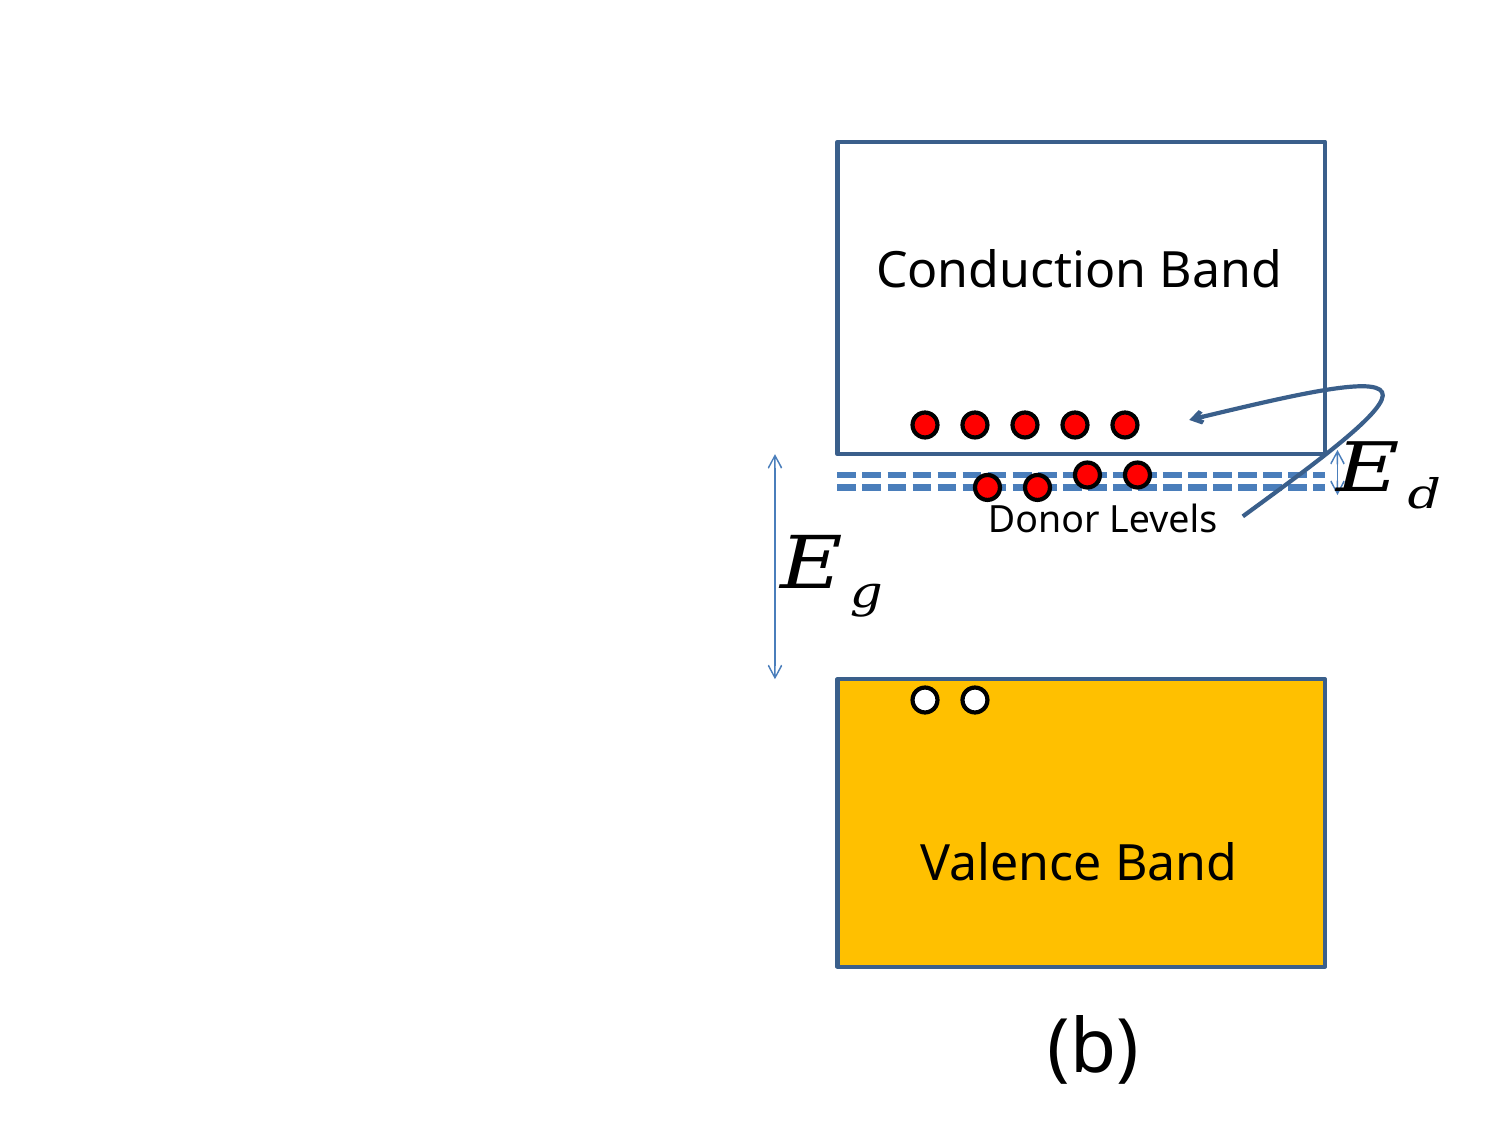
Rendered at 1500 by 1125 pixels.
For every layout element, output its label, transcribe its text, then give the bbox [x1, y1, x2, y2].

text_box Conduction Band [861, 229, 1297, 305]
text_box (b) [1032, 990, 1154, 1096]
text_box [960, 685, 990, 715]
text_box [975, 496, 1000, 503]
text_box Valence Band [905, 822, 1253, 898]
text_box [835, 677, 1327, 969]
text_box [910, 685, 940, 715]
text_box [1123, 460, 1152, 474]
text_box [1231, 496, 1275, 519]
text_box [835, 140, 1327, 456]
text_box [1072, 460, 1102, 474]
text_box [1025, 496, 1050, 503]
text_box [1060, 410, 1090, 440]
text_box Donor Levels [973, 496, 1233, 548]
text_box [1189, 384, 1385, 474]
text_box [1010, 410, 1040, 440]
text_box [960, 410, 990, 440]
text_box [910, 410, 940, 440]
text_box [1110, 410, 1140, 440]
